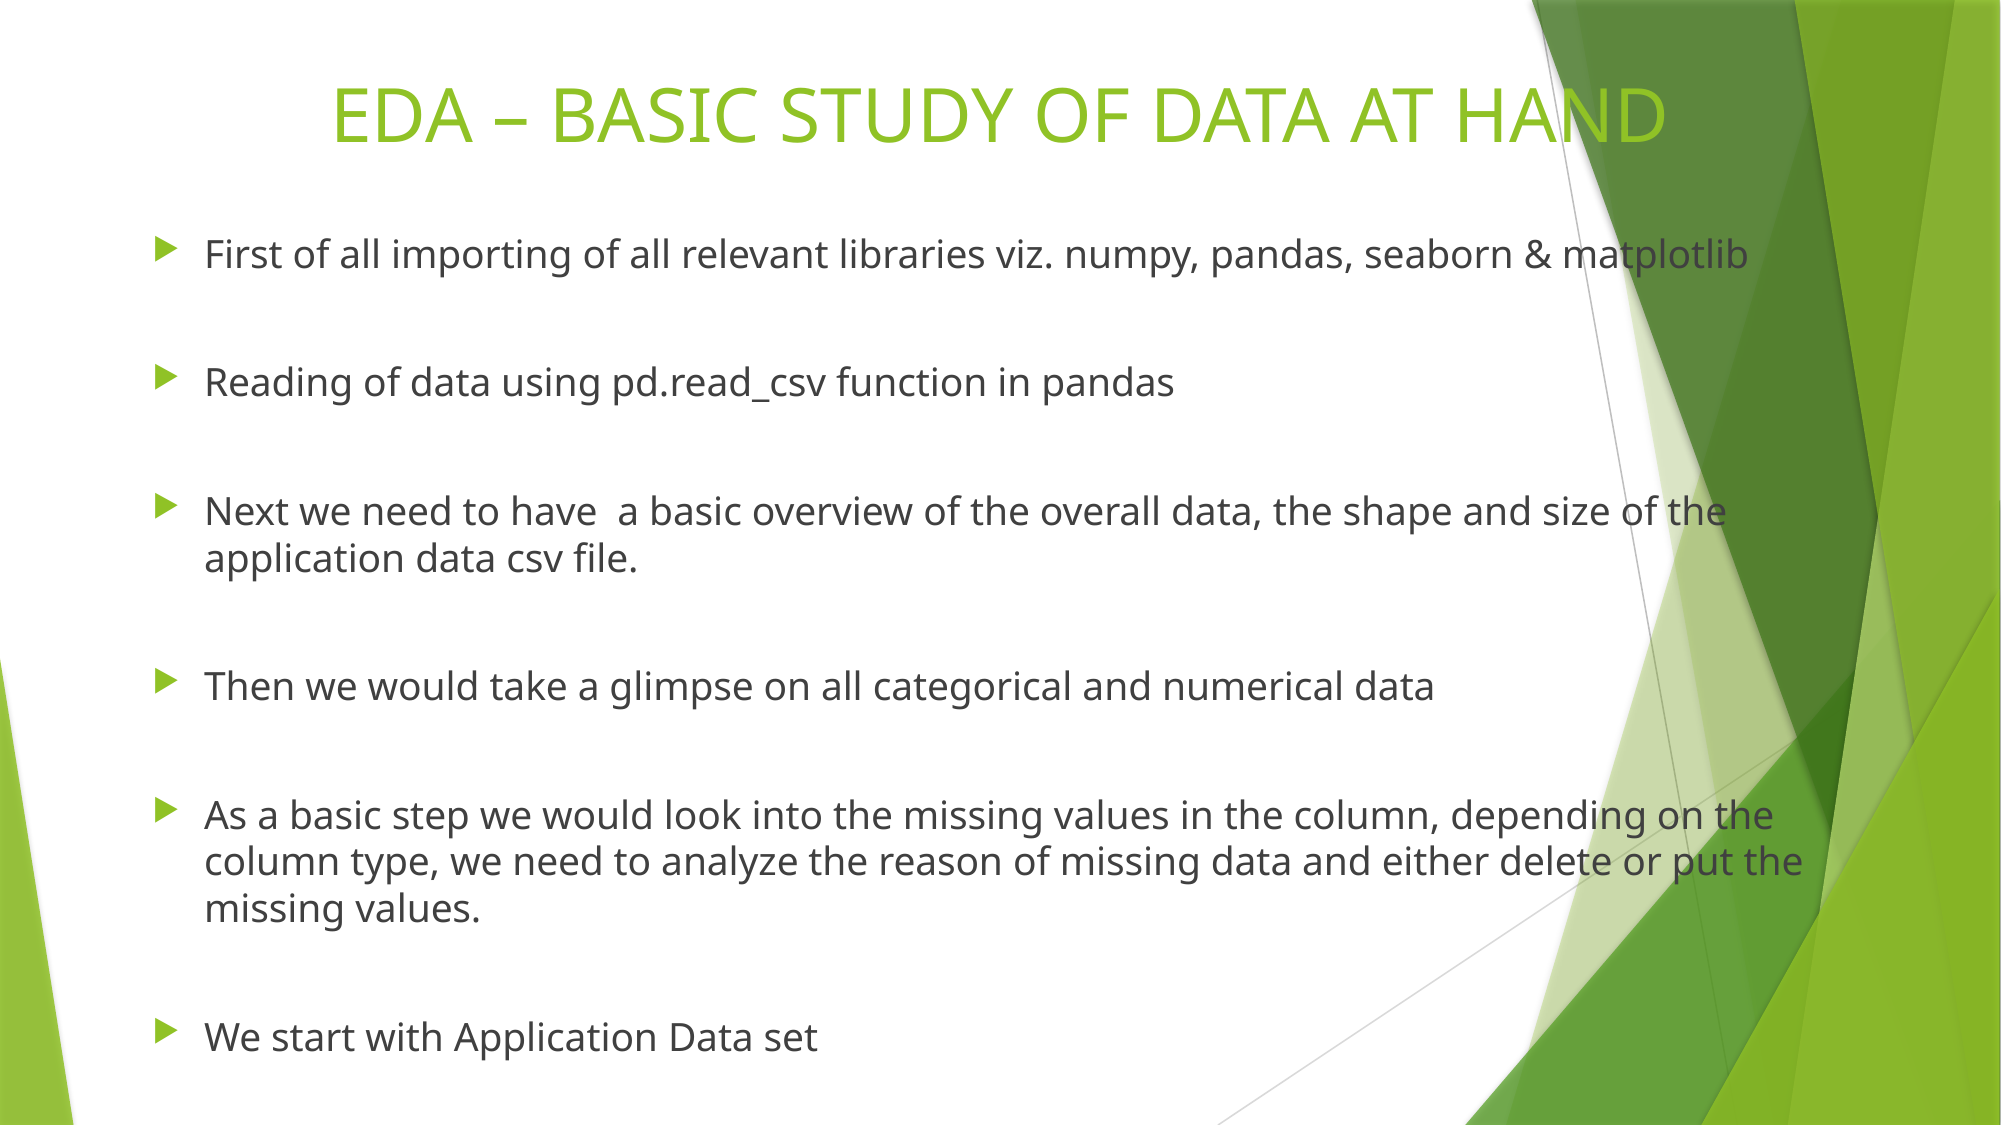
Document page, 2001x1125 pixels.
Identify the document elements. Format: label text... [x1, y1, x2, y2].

title EDA – BASIC STUDY OF DATA AT HAND [137, 59, 1863, 193]
list First of all importing of all relevant libraries viz. numpy, pandas, seaborn & matplotlib Reading of data using pd.read_csv function in pandas Next we need to have a basic overview of the overall data, the shape and size of the application data csv file. Then we would take a glimpse on all categorical and numerical data As a basic step we would look into the missing values in the column, depending on the column type, we need to analyze the reason of missing data and either delete or put the missing values. We start with Application Data set [137, 221, 1863, 1071]
